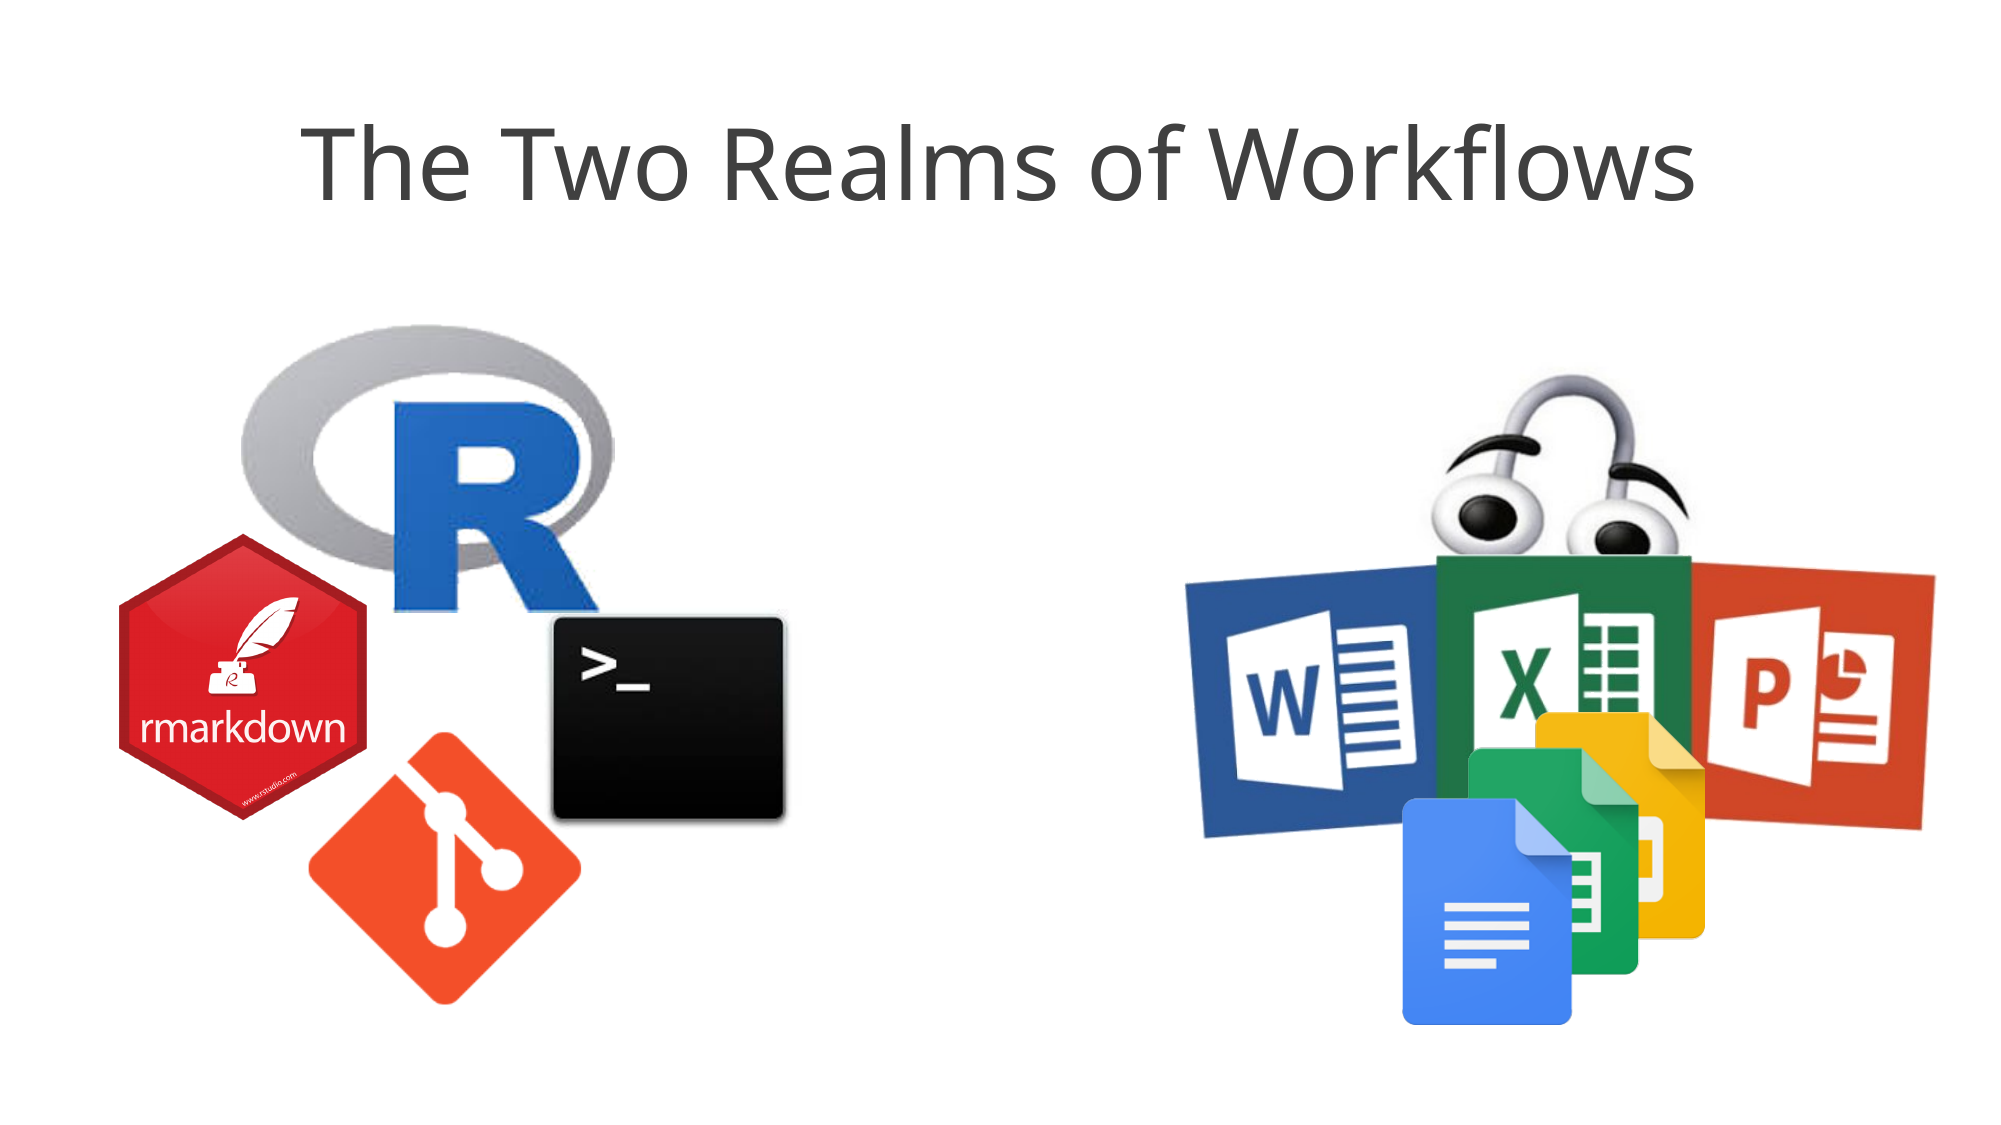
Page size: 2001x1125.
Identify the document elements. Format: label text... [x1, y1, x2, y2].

picture [119, 324, 890, 1026]
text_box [1165, 544, 1948, 853]
picture [1297, 712, 1853, 1025]
picture [1286, 345, 1853, 544]
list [119, 534, 367, 821]
title The Two Realms of Workflows [137, 59, 1863, 278]
